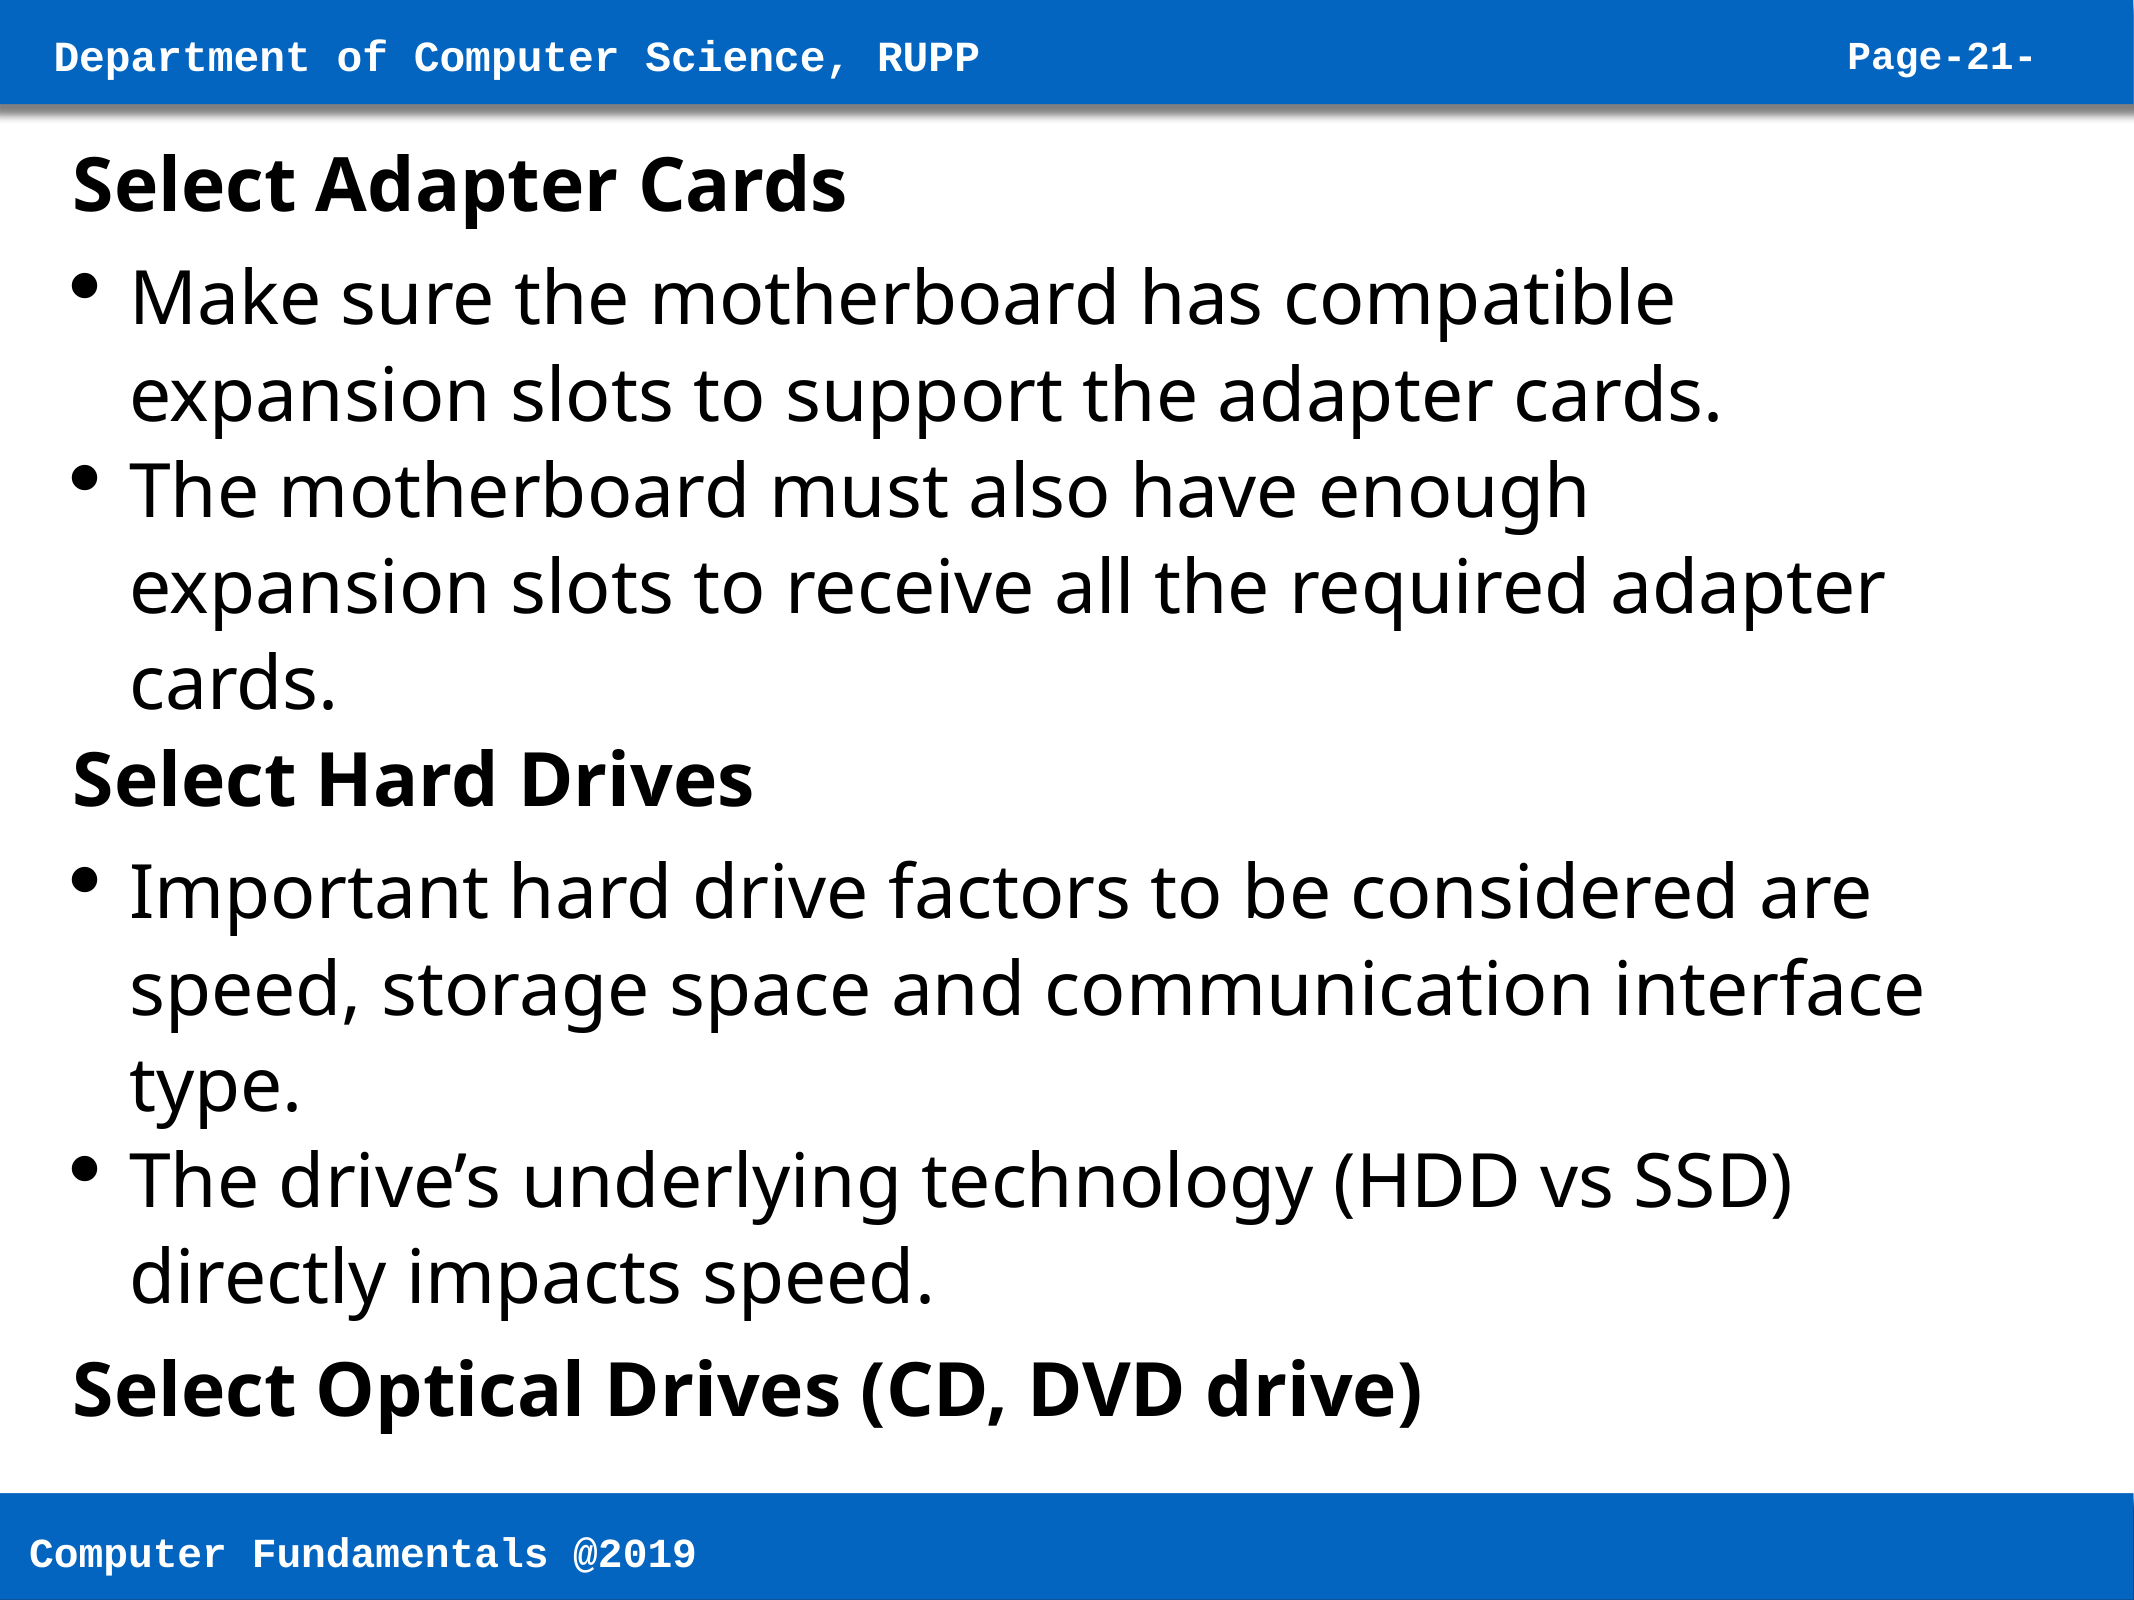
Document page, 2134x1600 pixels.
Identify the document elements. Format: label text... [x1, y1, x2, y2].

text_box Select Adapter Cards Make sure the motherboard has compatible expansion slots to support the adapter cards. The motherboard must also have enough expansion slots to receive all the required adapter cards. Select Hard Drives Important hard drive factors to be considered are speed, storage space and communication interface type. The drive’s underlying technology (HDD vs SSD) directly impacts speed. Select Optical Drives (CD, DVD drive) [58, 123, 1971, 1440]
